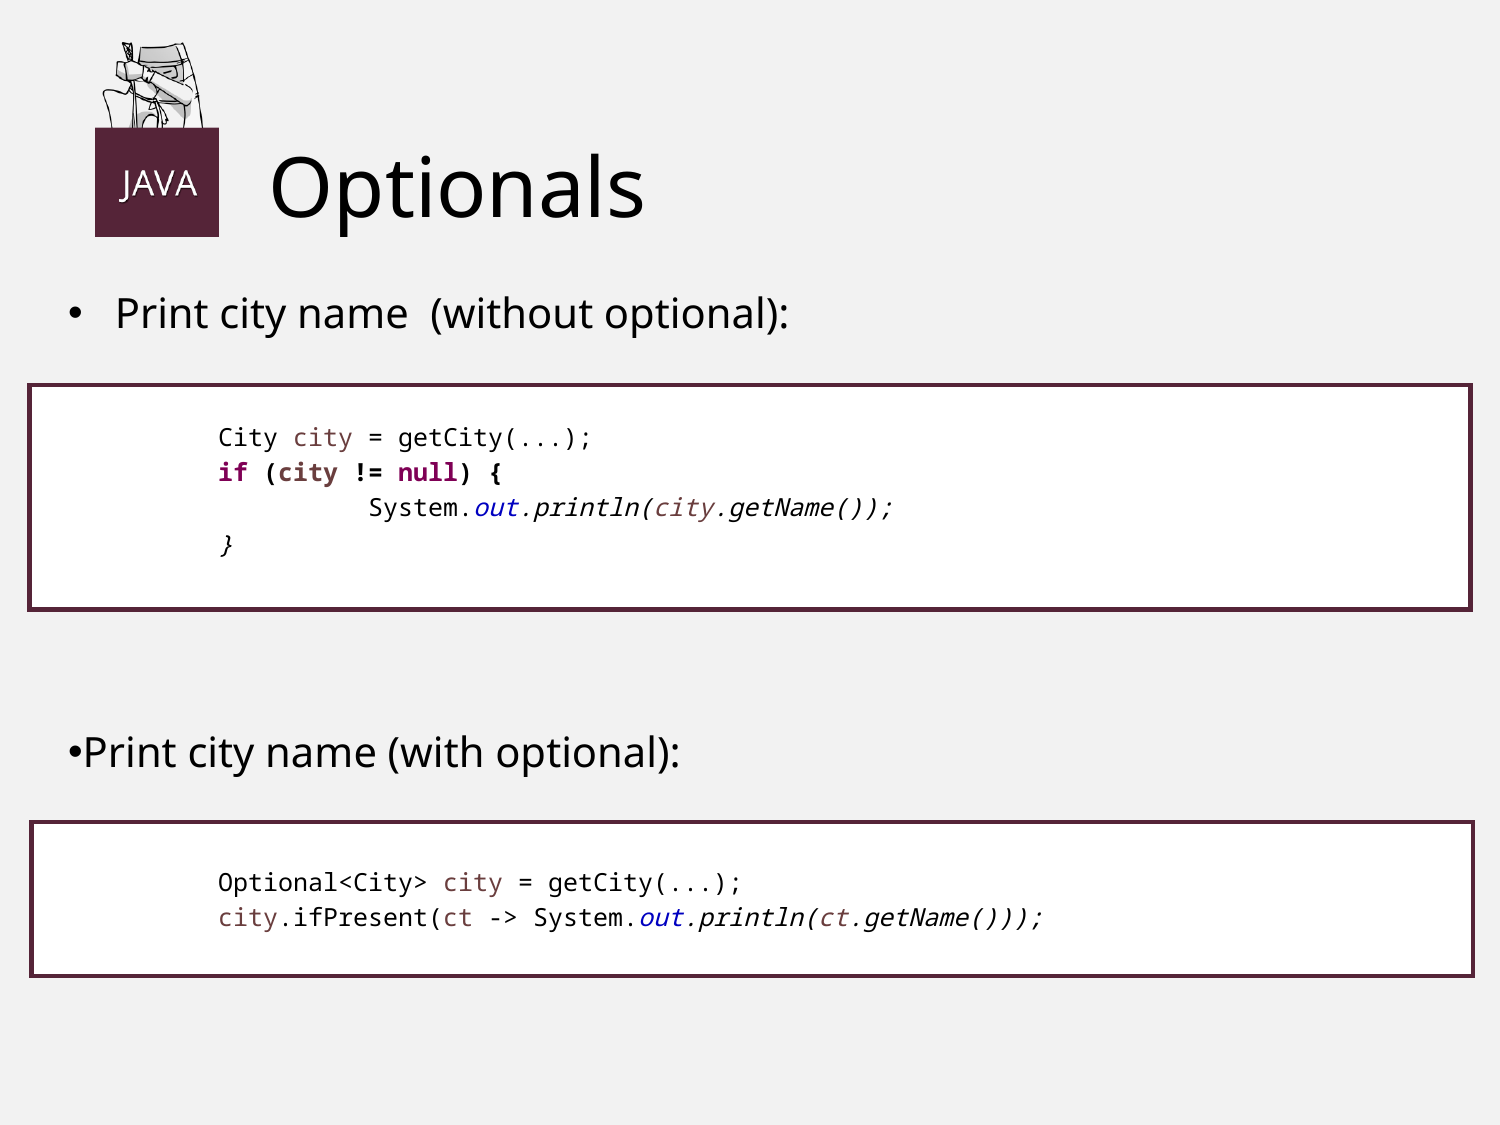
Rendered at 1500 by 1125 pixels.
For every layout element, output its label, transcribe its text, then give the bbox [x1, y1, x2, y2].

text_box Print city name (without optional): City city = getCity(...); if (city != null) { System.out.println(city.getName()); } Print city name (with optional): Optional<City> city = getCity(...); city.ifPresent(ct -> System.out.println(ct.getName())); [53, 279, 1447, 705]
text_box [1447, 385, 1471, 610]
text_box [31, 822, 1473, 976]
picture [95, 42, 219, 238]
title Optionals [253, 90, 1500, 279]
text_box [29, 385, 53, 610]
